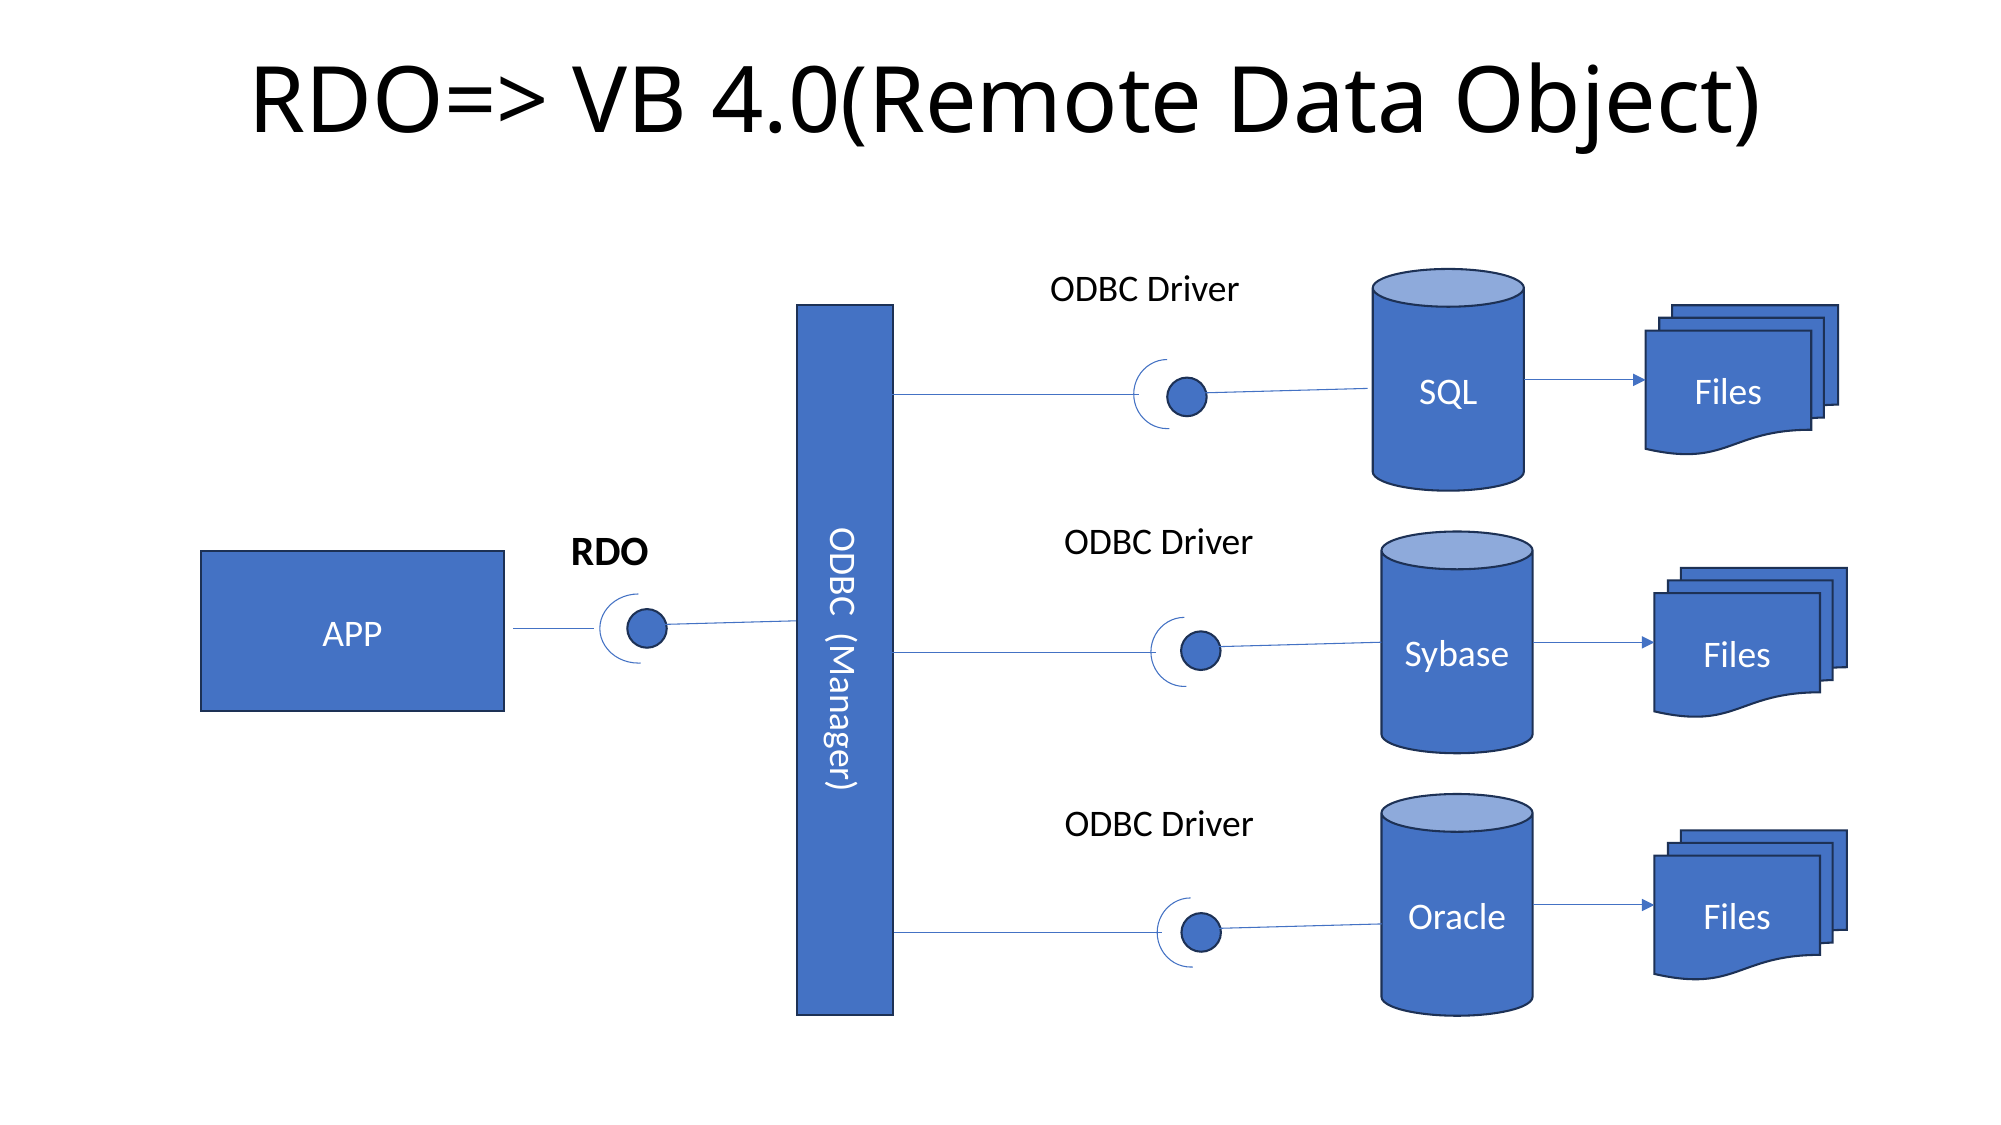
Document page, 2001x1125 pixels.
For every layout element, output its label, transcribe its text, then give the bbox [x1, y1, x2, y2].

text_box SQL [1371, 267, 1525, 492]
text_box Oracle [1380, 792, 1534, 1017]
title RDO=> VB 4.0(Remote Data Object) [234, 33, 1959, 172]
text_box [513, 593, 677, 663]
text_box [555, 515, 828, 648]
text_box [887, 617, 1218, 687]
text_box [1048, 510, 1382, 670]
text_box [1034, 256, 1368, 417]
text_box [870, 359, 1201, 429]
text_box Files [1653, 829, 1848, 981]
text_box Files [1653, 566, 1848, 718]
text_box Files [1644, 304, 1840, 456]
text_box Sybase [1380, 530, 1534, 755]
text_box ODBC (Manager) [796, 304, 894, 1016]
text_box APP [200, 550, 505, 712]
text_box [1048, 791, 1382, 952]
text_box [893, 897, 1225, 967]
